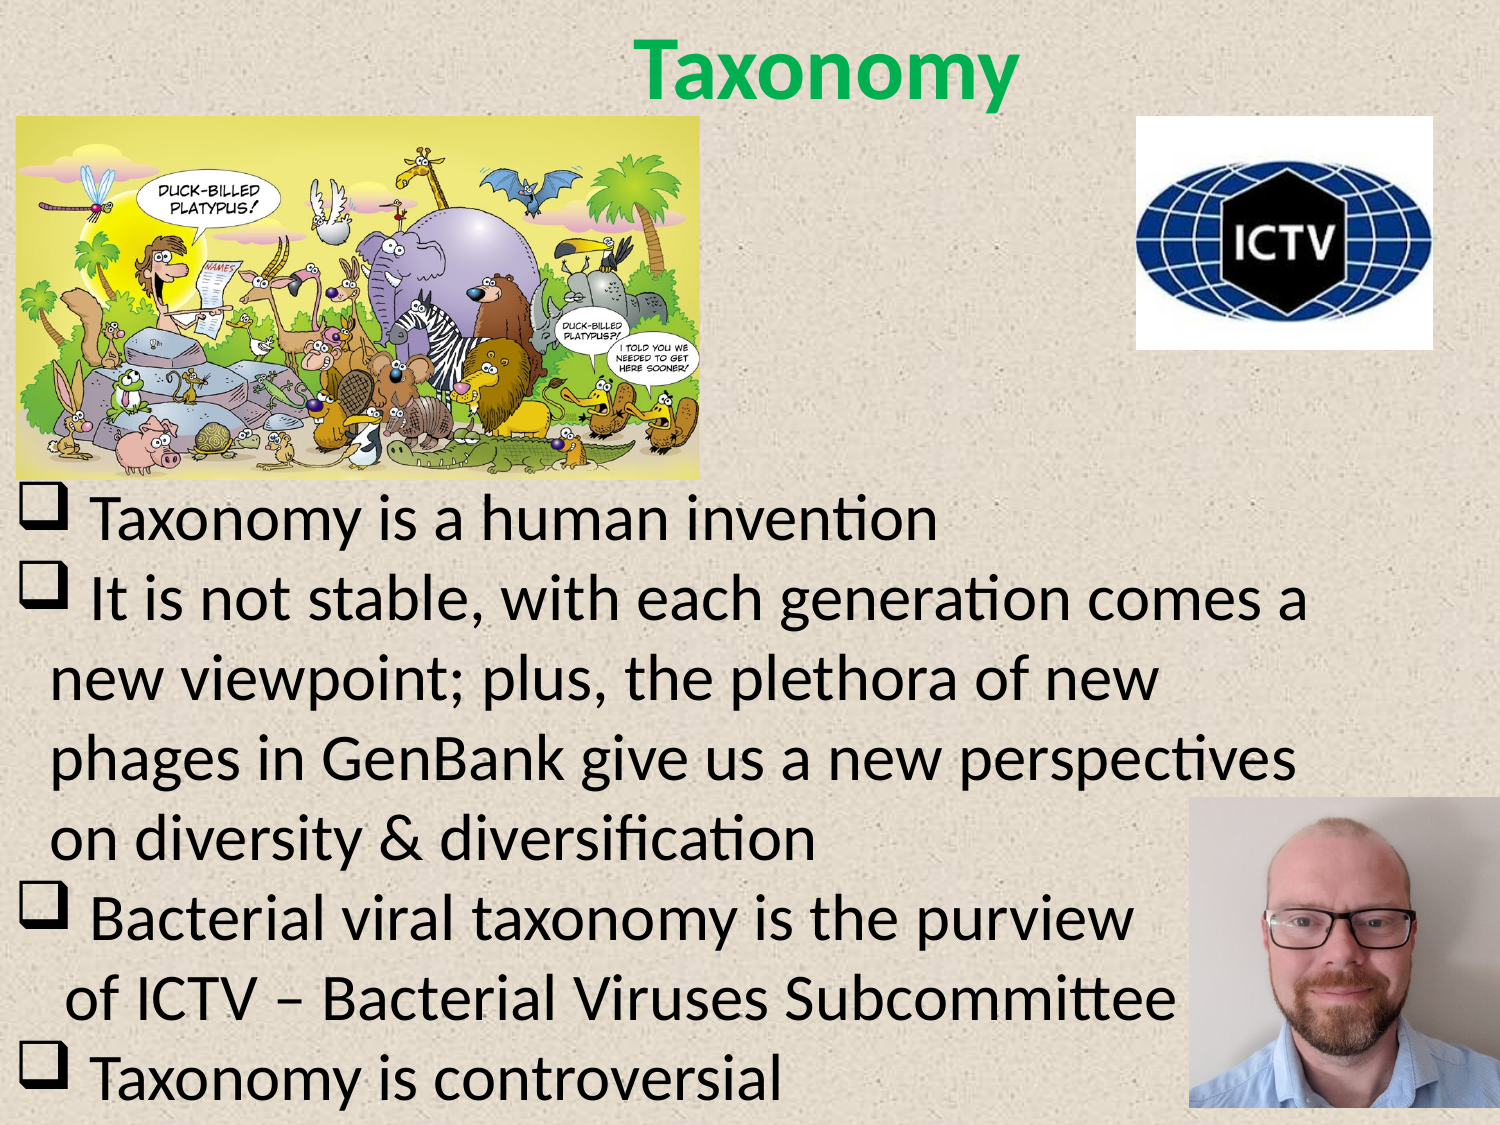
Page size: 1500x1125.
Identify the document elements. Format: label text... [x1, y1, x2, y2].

picture [0, 0, 1500, 1125]
text_box Taxonomy is a human invention It is not stable, with each generation comes a new viewpoint; plus, the plethora of new phages in GenBank give us a new perspectives on diversity & diversification Bacterial viral taxonomy is the purview of ICTV – Bacterial Viruses Subcommittee Taxonomy is controversial [0, 466, 1356, 1121]
title Taxonomy [618, 0, 1500, 141]
